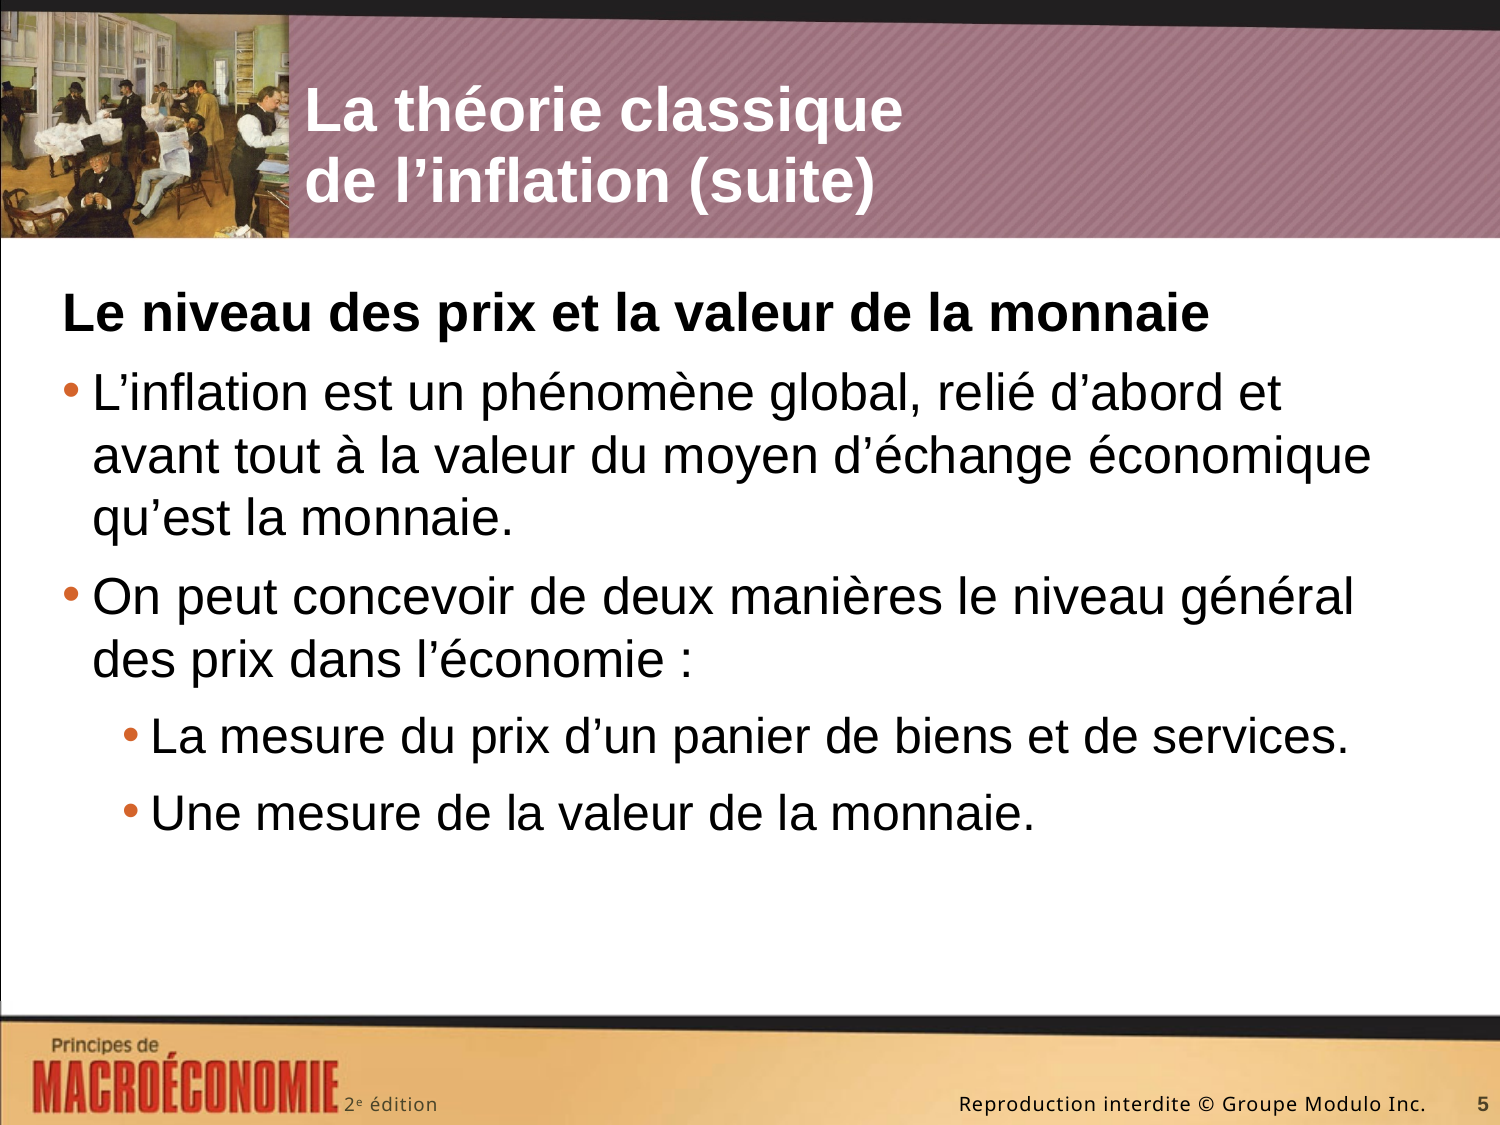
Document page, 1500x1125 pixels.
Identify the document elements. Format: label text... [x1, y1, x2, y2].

title La théorie classique de l’inflation (suite) [304, 32, 1431, 223]
picture [1412, 1102, 1417, 1110]
picture [0, 0, 1500, 1125]
list Le niveau des prix et la valeur de la monnaie L’inflation est un phénomène global, relié d’abord et avant tout à la valeur du moyen d’échange économique qu’est la monnaie. On peut concevoir de deux manières le niveau général des prix dans l’économie : La mesure du prix d’un panier de biens et de services. Une mesure de la valeur de la monnaie. [17, 269, 1431, 1000]
slide_number 5 [1417, 1070, 1489, 1125]
